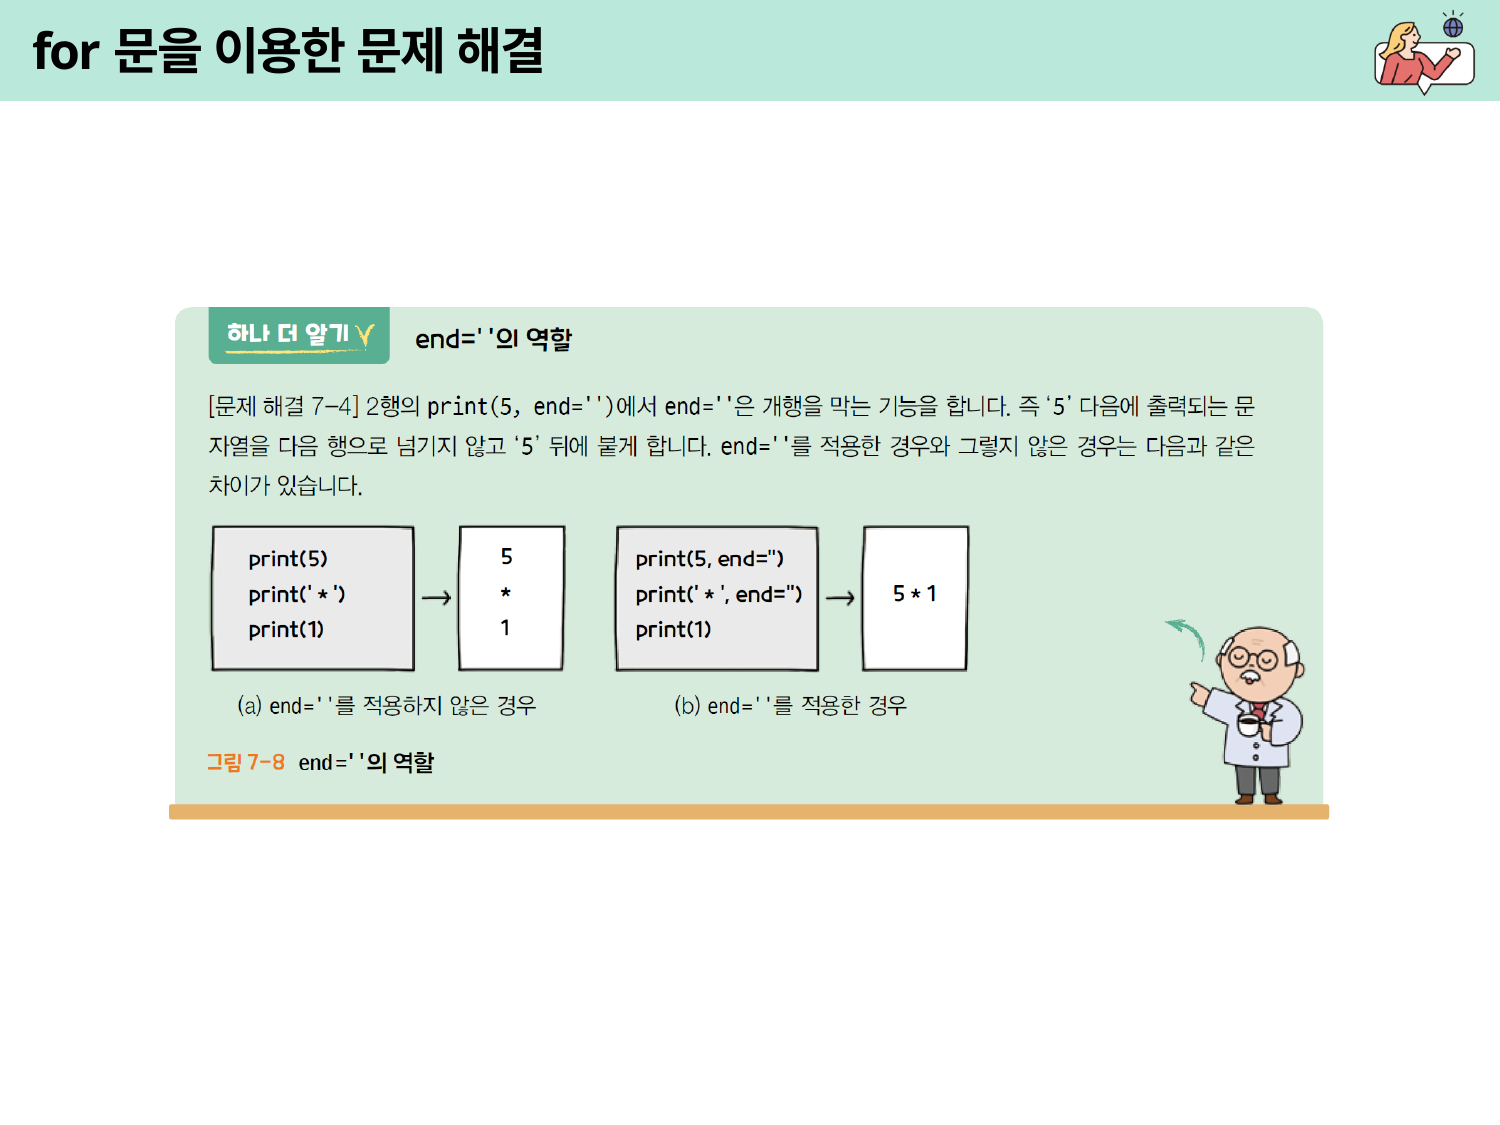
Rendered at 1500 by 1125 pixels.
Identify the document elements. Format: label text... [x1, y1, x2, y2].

title for문을 이용한 문제 해결 [17, 10, 1295, 89]
picture [166, 301, 1333, 824]
picture [1359, 0, 1500, 97]
